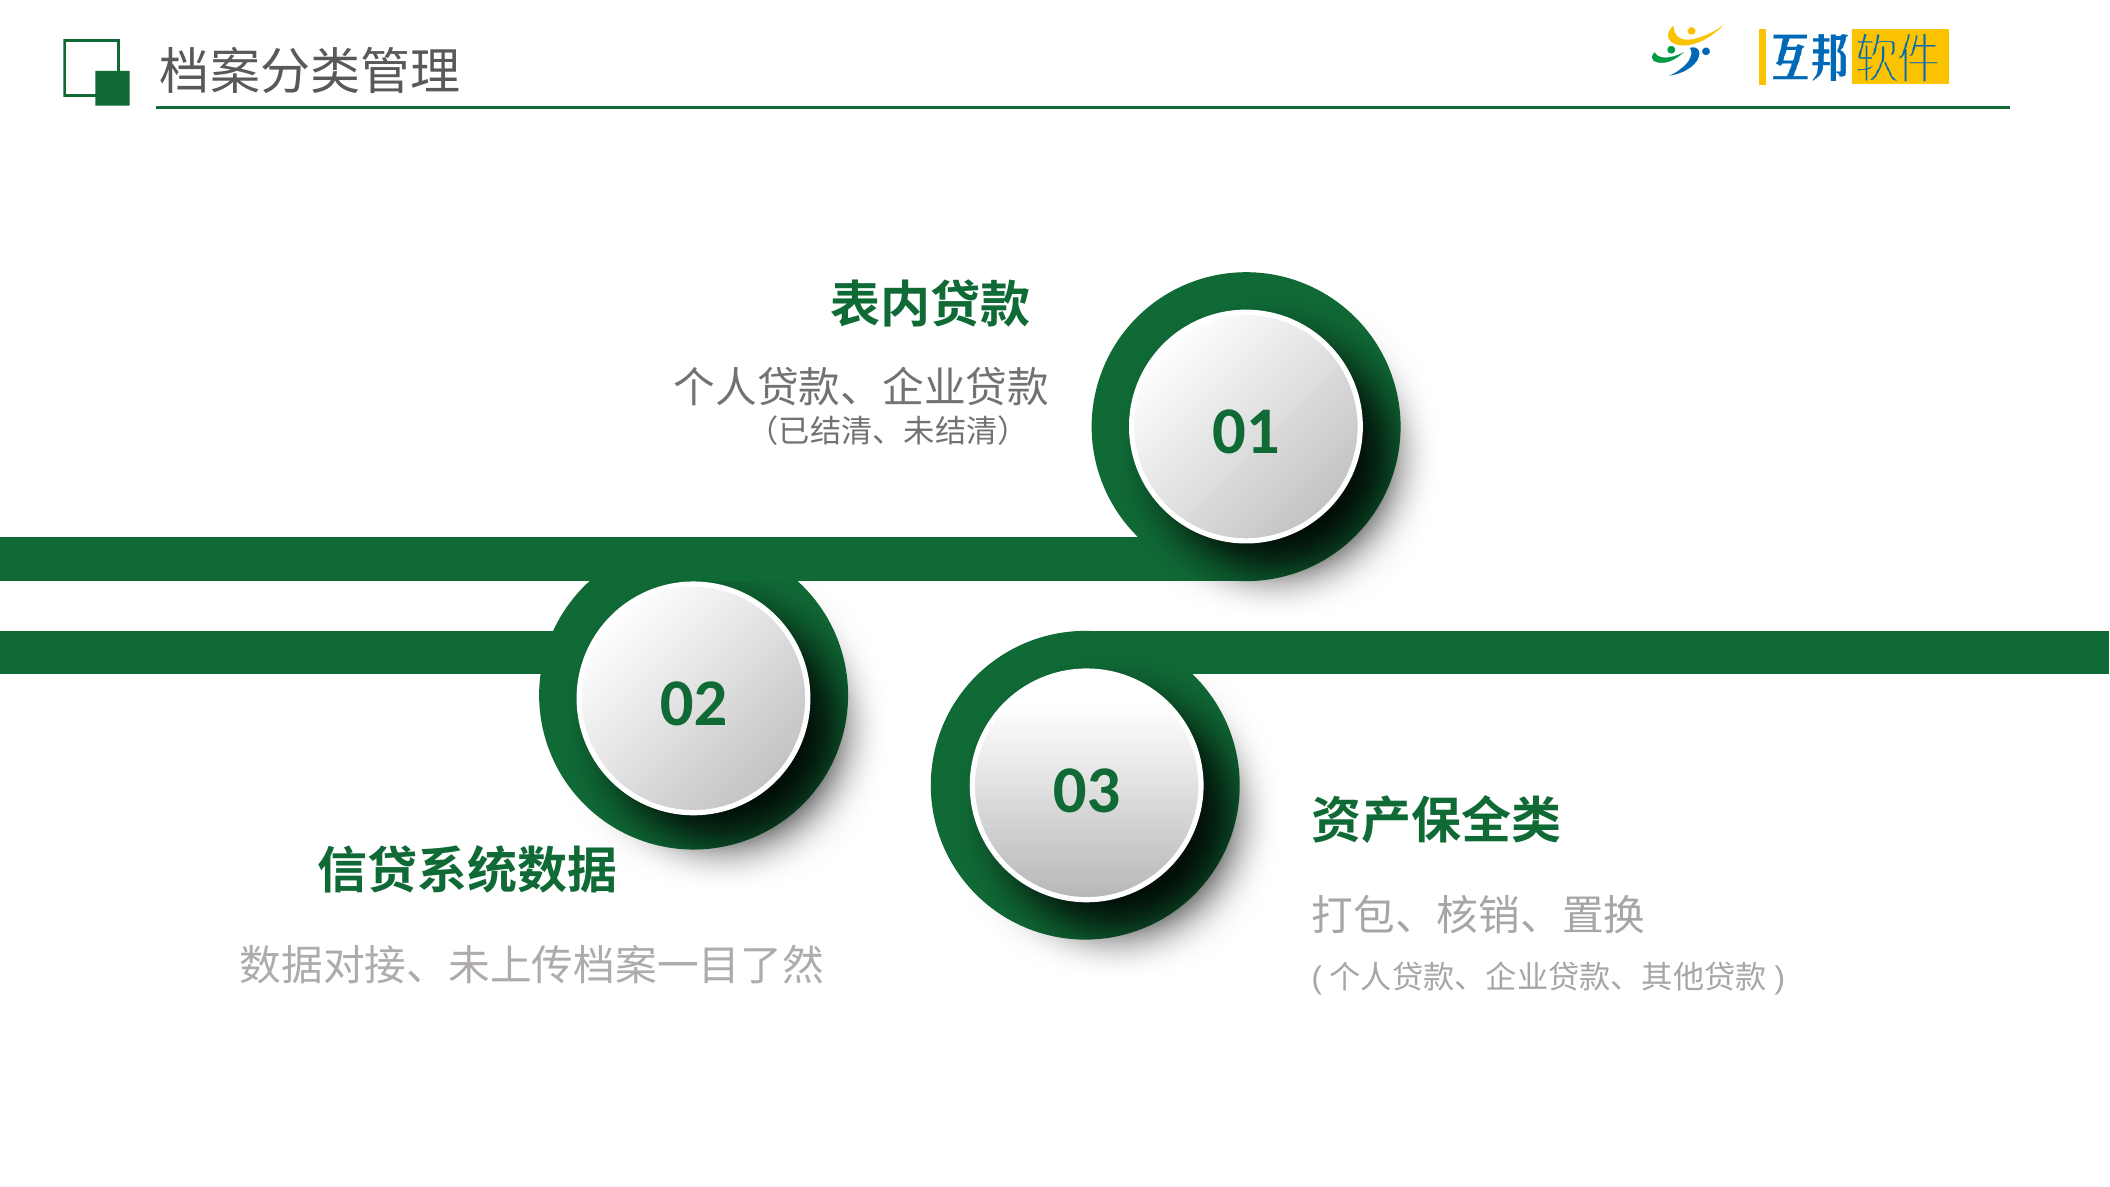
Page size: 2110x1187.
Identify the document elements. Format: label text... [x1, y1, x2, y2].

text_box [1240, 630, 2110, 676]
text_box [0, 630, 539, 676]
text_box [0, 536, 1091, 582]
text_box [1091, 272, 1401, 582]
text_box 资产保全类 [1311, 776, 1562, 849]
text_box 表内贷款 [830, 260, 1031, 333]
text_box 档案分类管理 [148, 43, 772, 103]
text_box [930, 630, 1240, 940]
text_box 信贷系统数据 [317, 826, 618, 899]
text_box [539, 540, 849, 850]
text_box 数据对接、未上传档案一目了然 [239, 914, 847, 990]
text_box 个人贷款、企业贷款 （已结清、未结清） [673, 360, 1091, 449]
text_box 打包、核销、置换 (个人贷款、企业贷款、其他贷款) [1311, 863, 1953, 996]
picture [1633, 0, 2000, 105]
